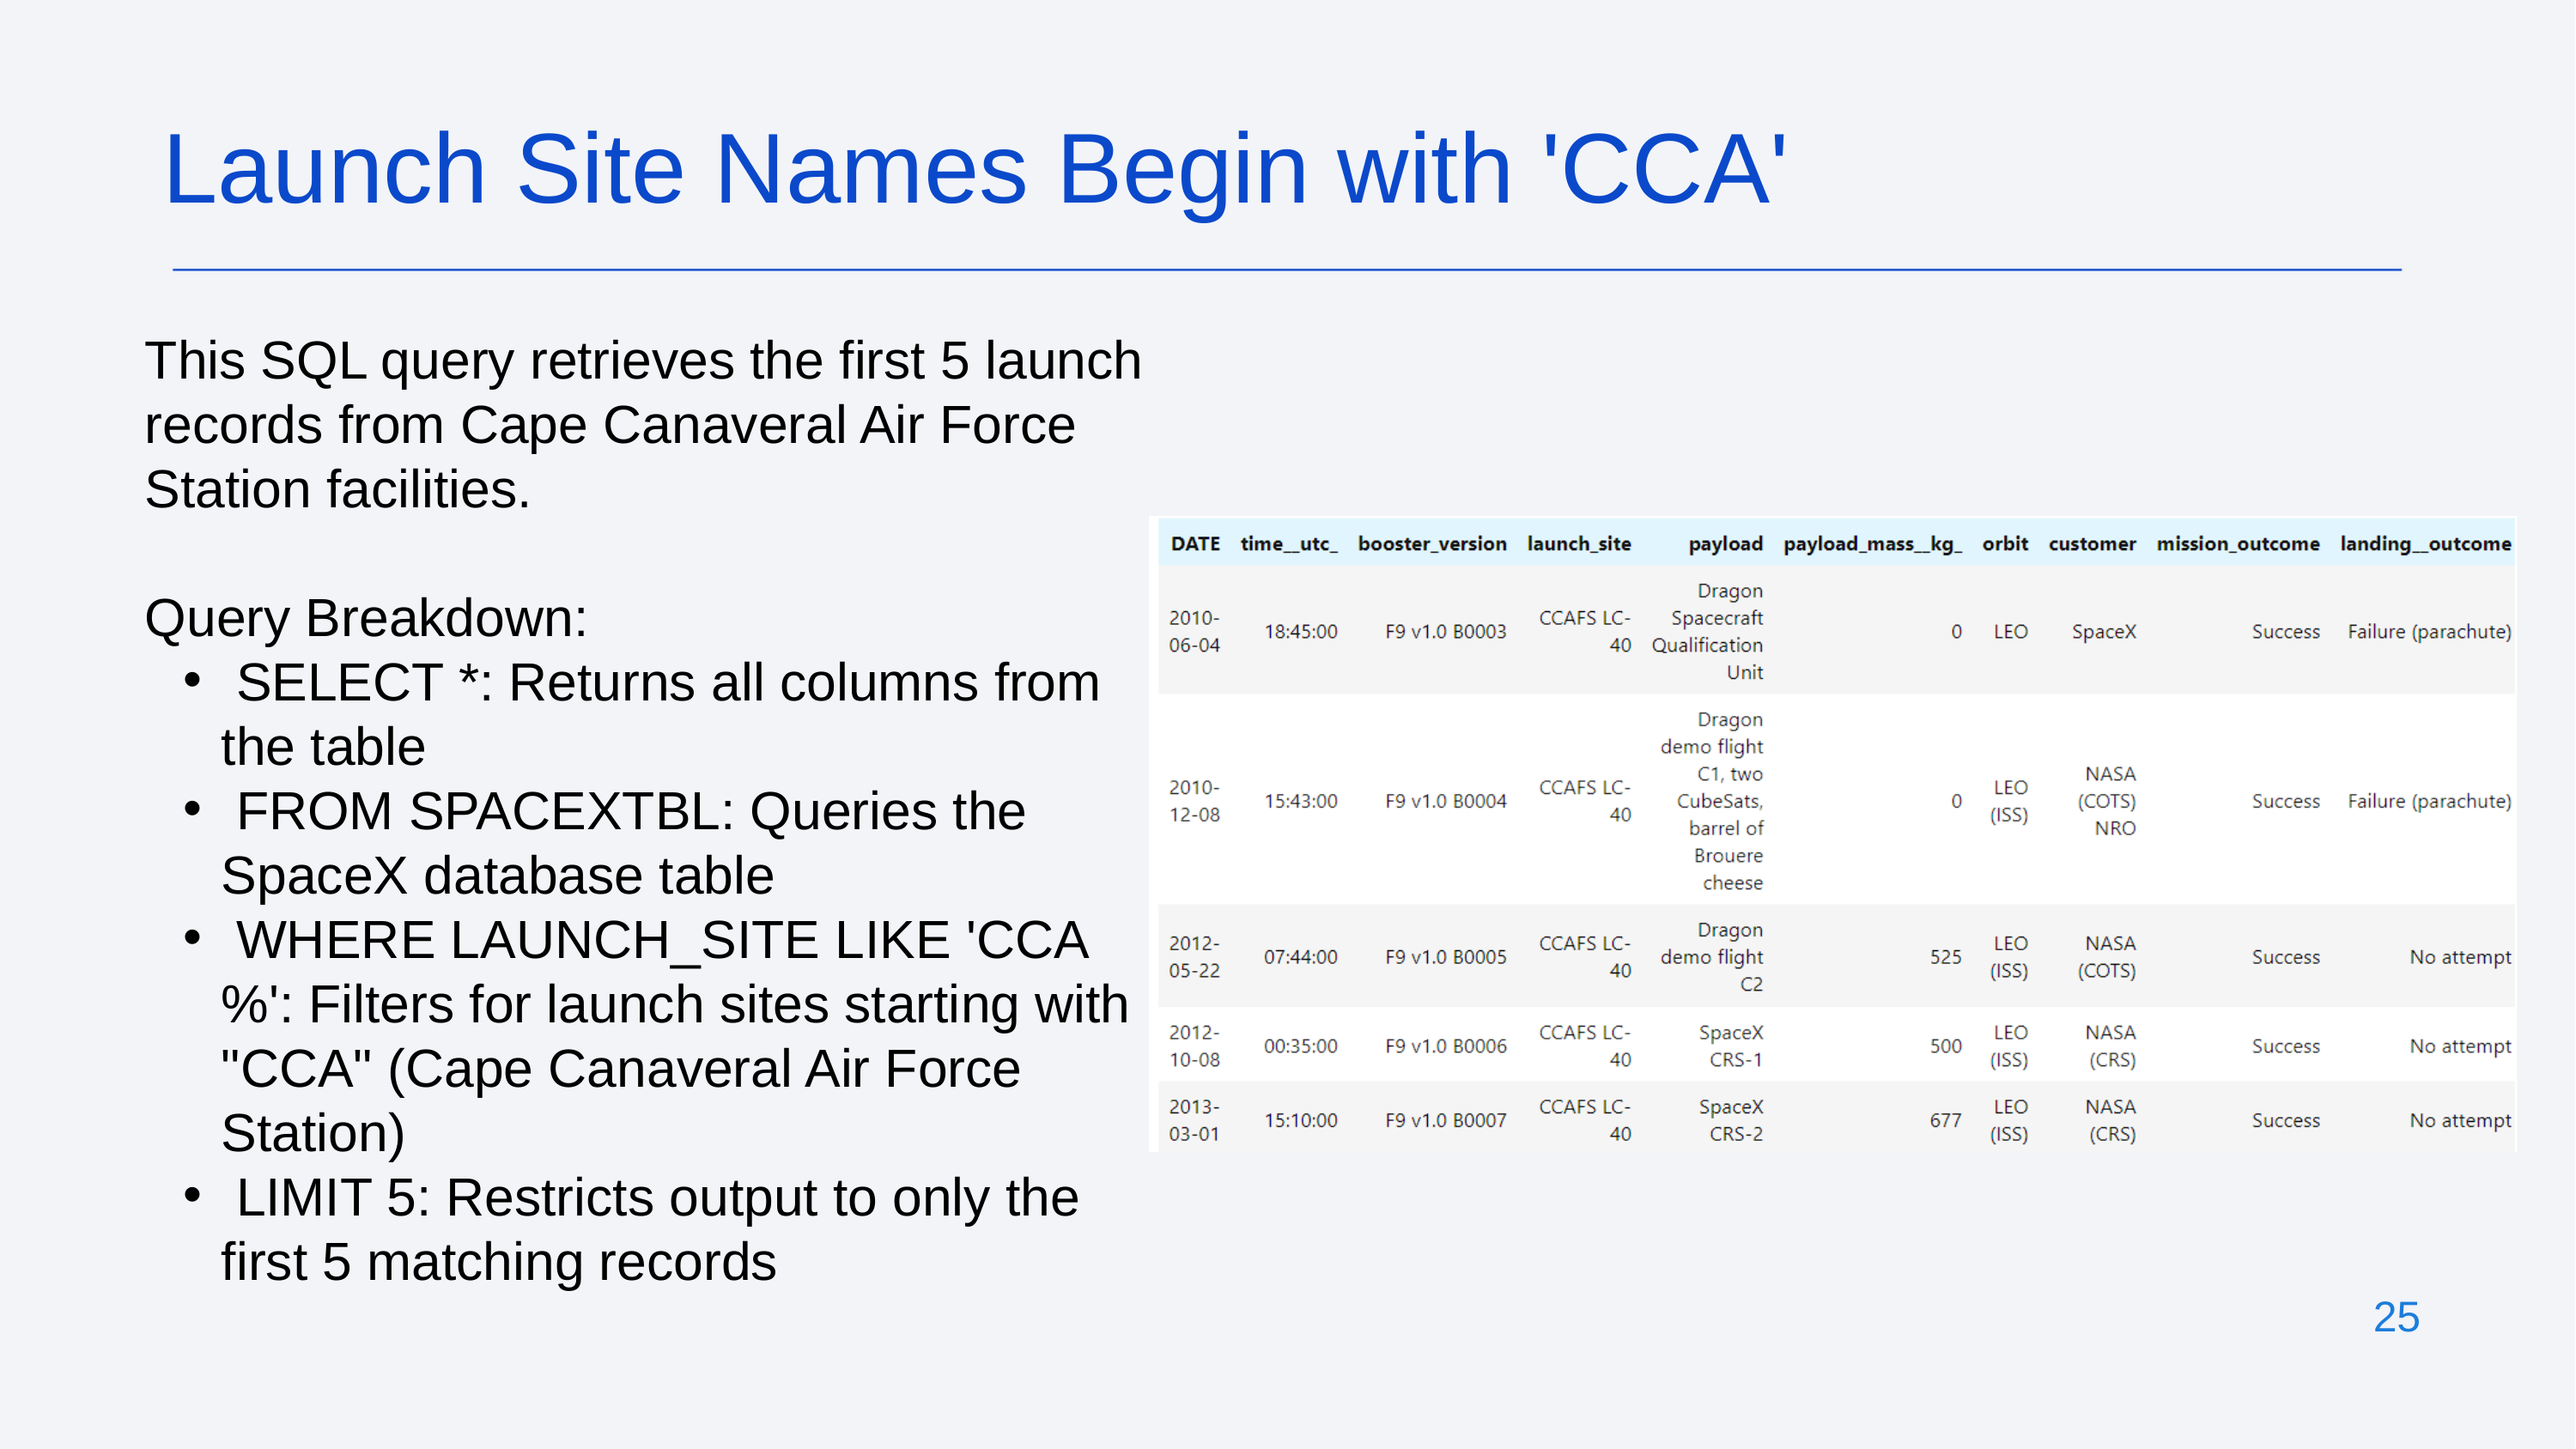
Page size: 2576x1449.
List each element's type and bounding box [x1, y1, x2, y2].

text_box [1841, 1272, 2421, 1358]
text_box [1153, 516, 2518, 1152]
text_box [162, 113, 2385, 230]
text_box [144, 289, 1150, 1393]
text_box [0, 0, 2576, 1449]
